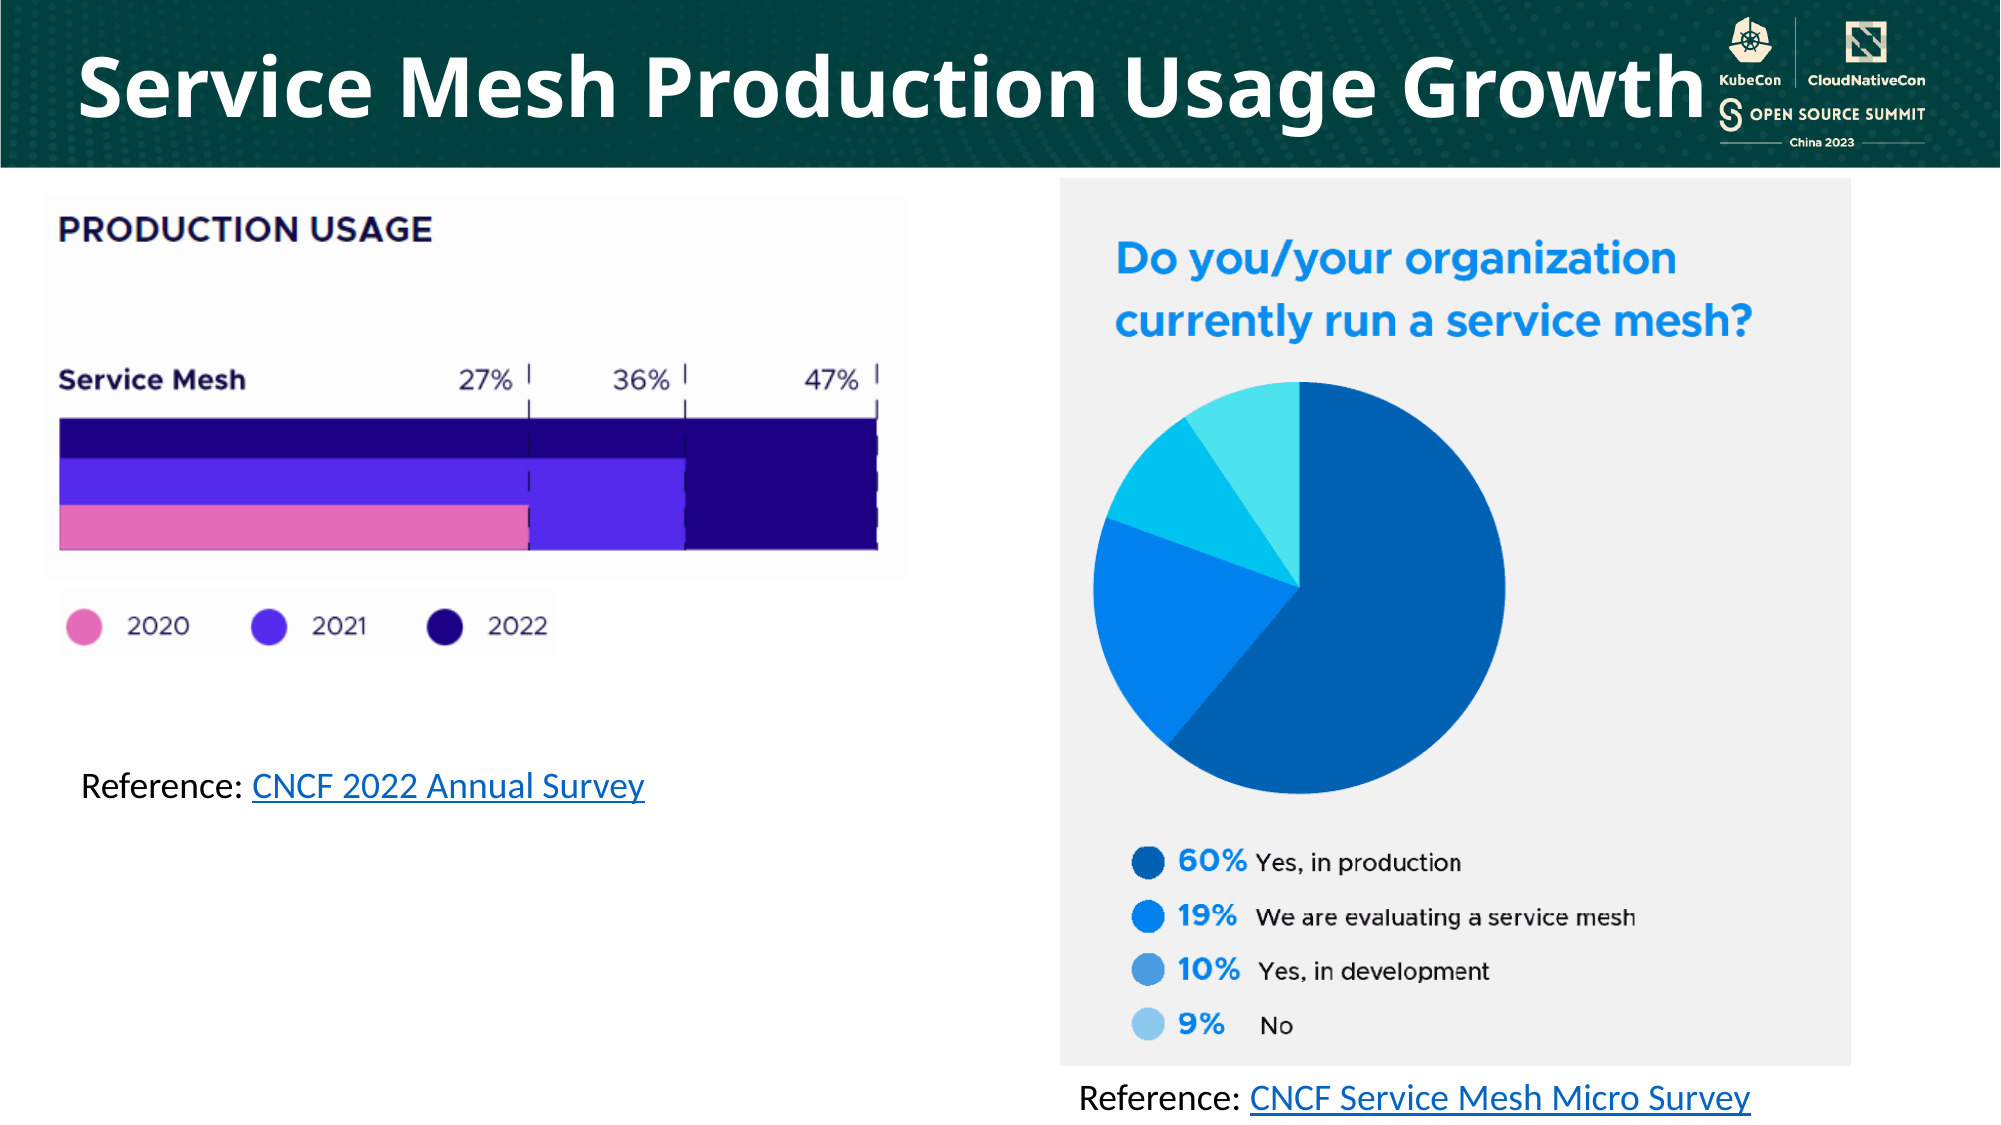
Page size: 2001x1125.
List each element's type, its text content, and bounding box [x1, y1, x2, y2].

text_box Reference: CNCF 2022 Annual Survey [66, 753, 661, 814]
text_box Service Mesh Production Usage Growth [62, 0, 1788, 196]
text_box Reference: CNCF Service Mesh Micro Survey [1063, 1066, 1767, 1125]
picture [0, 0, 2000, 1125]
